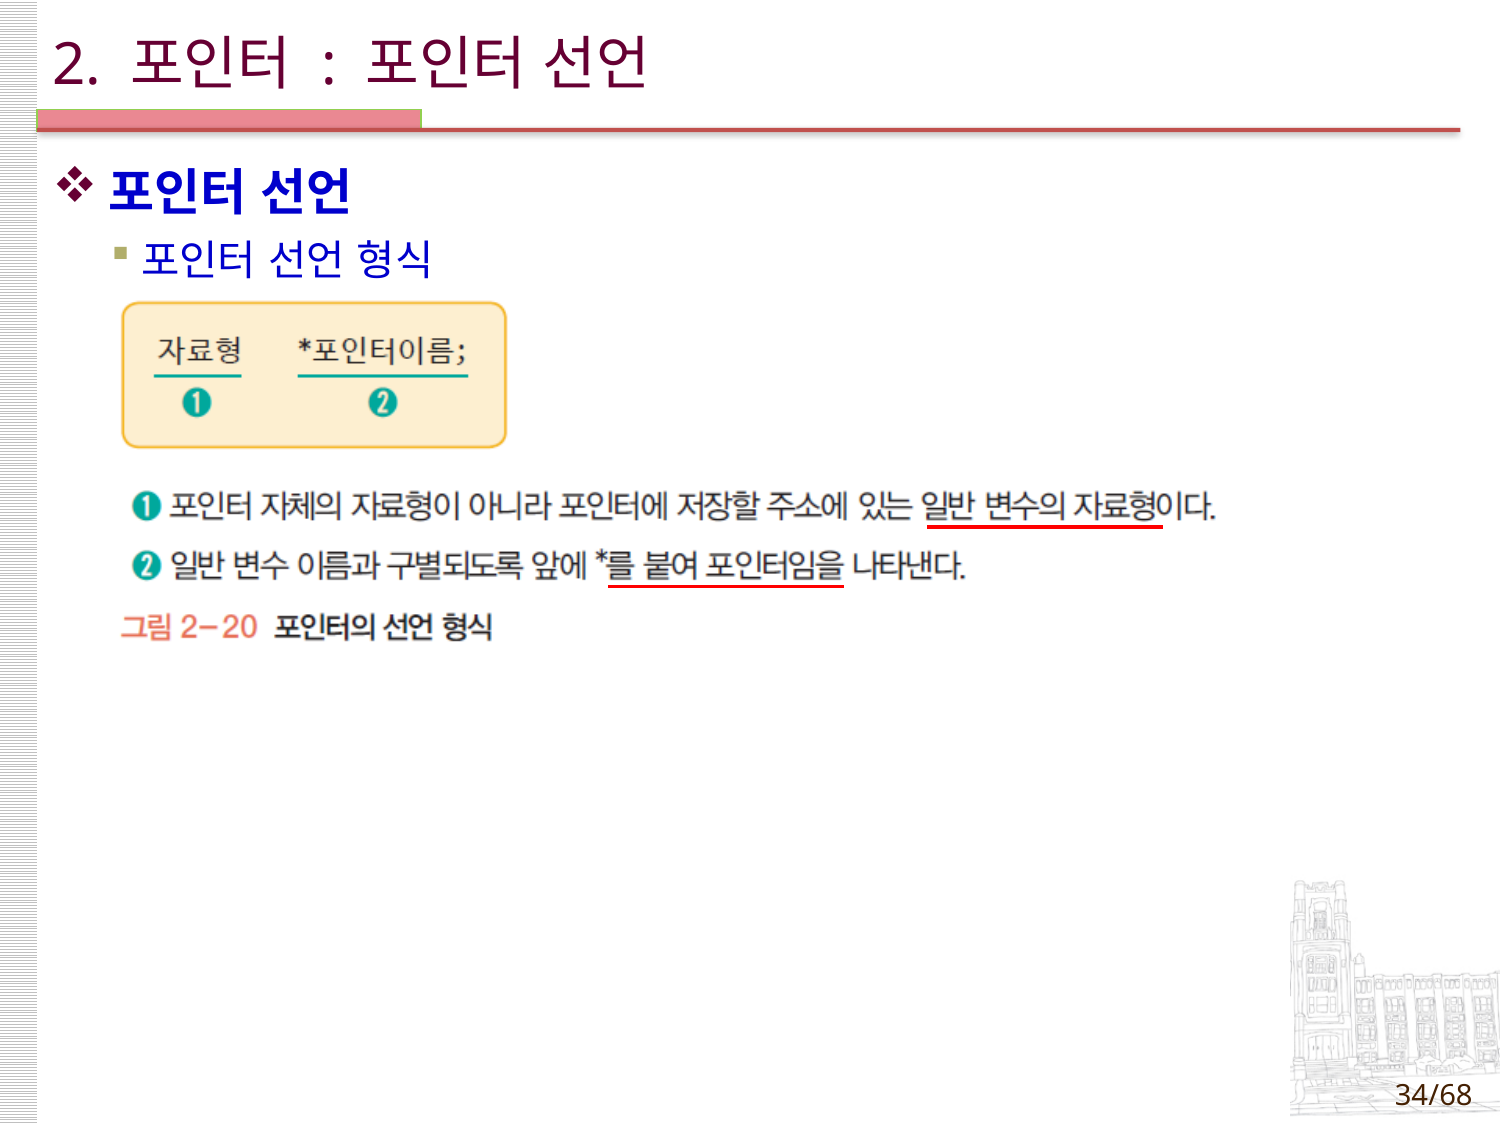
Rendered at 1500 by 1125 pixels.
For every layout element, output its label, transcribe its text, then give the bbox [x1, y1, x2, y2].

picture [1459, 1095, 1468, 1103]
picture [1443, 1094, 1452, 1103]
picture [1461, 1086, 1467, 1093]
picture [1290, 874, 1500, 1125]
list 포인터 선언 포인터 선언 형식 [37, 152, 1463, 1091]
picture [1414, 1091, 1422, 1098]
picture [111, 290, 1222, 657]
title 2. 포인터 : 포인터 선언 [37, 13, 1278, 109]
